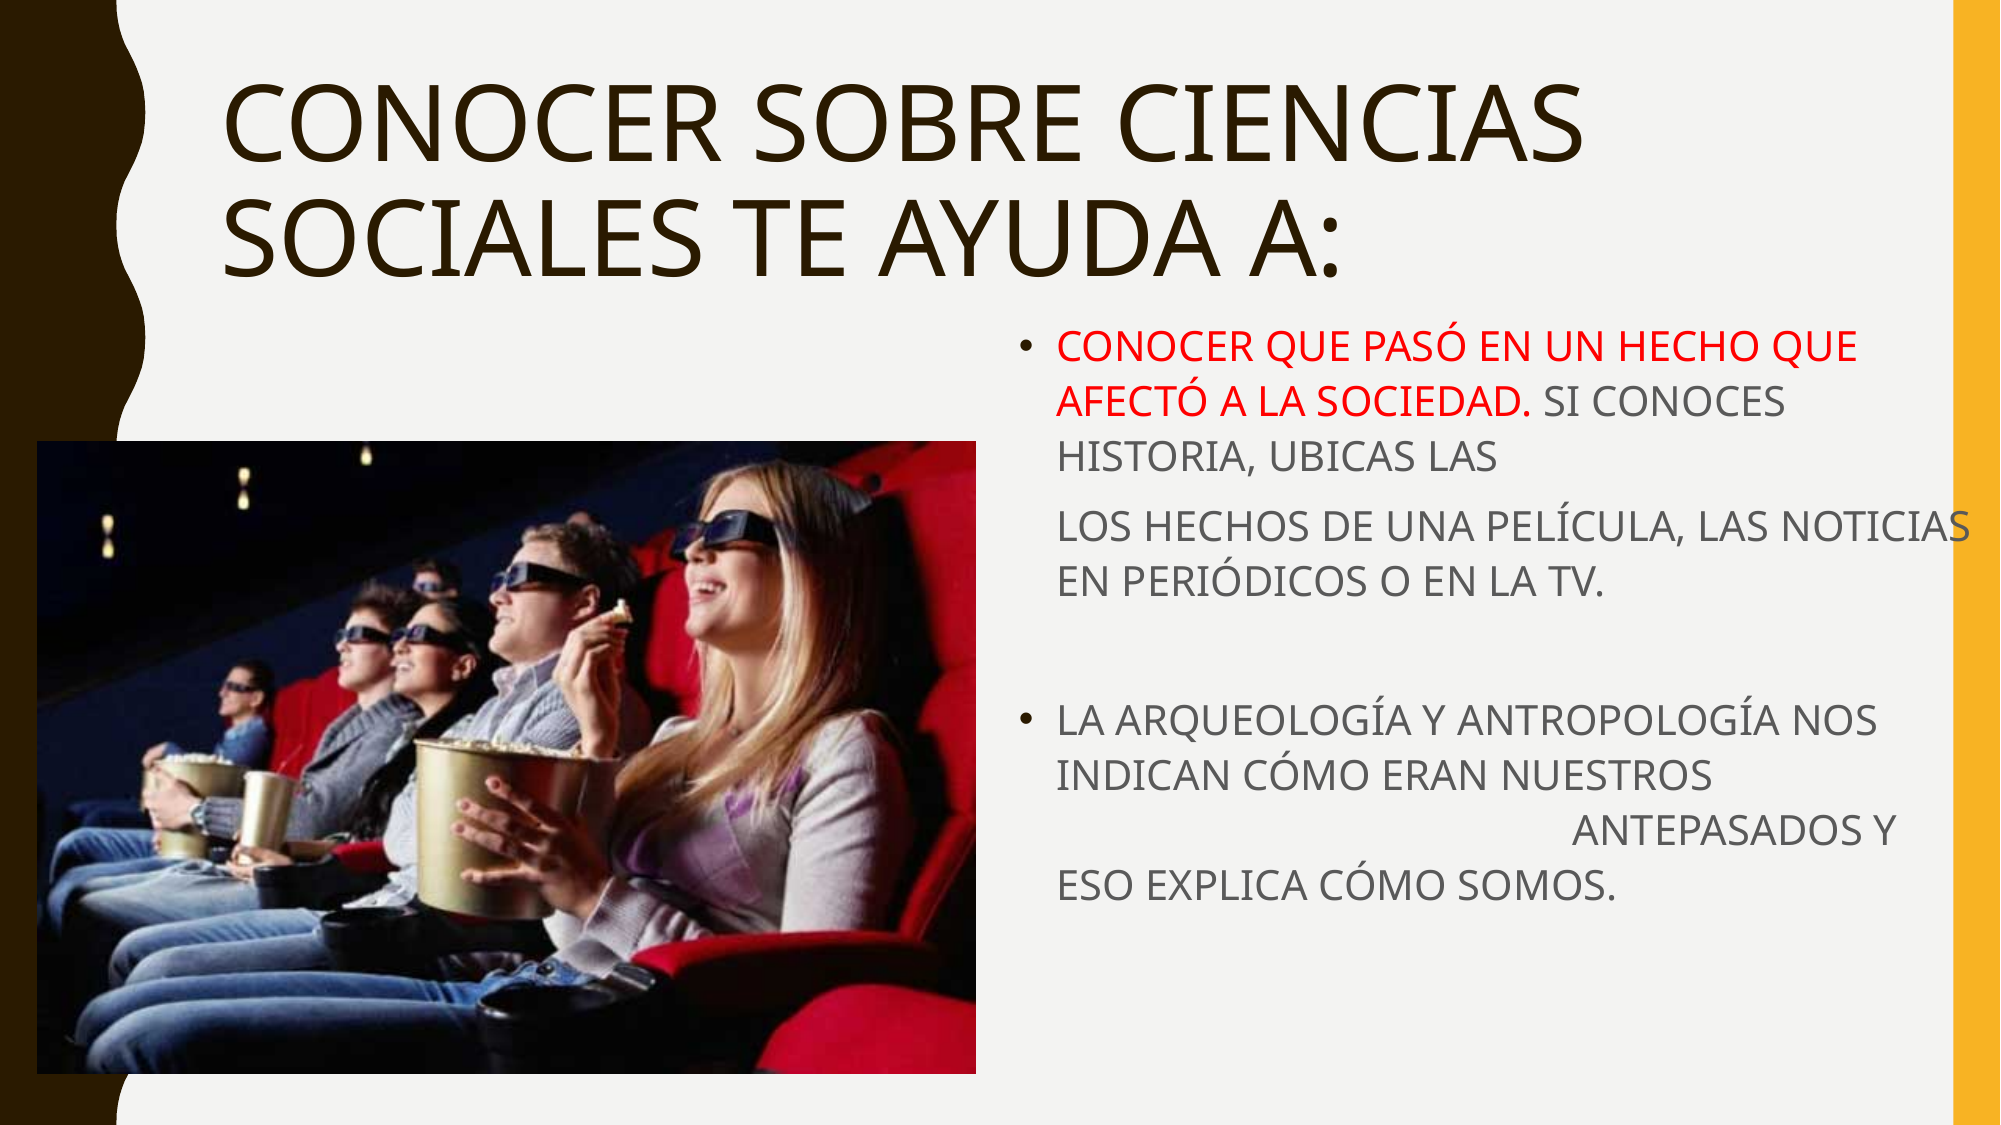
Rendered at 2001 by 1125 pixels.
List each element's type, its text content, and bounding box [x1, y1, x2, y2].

list CONOCER QUE PASÓ EN UN HECHO QUE AFECTÓ A LA SOCIEDAD. SI CONOCES HISTORIA, UBICAS LAS LOS HECHOS DE UNA PELÍCULA, LAS NOTICIAS EN PERIÓDICOS O EN LA TV. LA ARQUEOLOGÍA Y ANTROPOLOGÍA NOS INDICAN CÓMO ERAN NUESTROS ANTEPASADOS Y ESO EXPLICA CÓMO SOMOS. [1003, 307, 2000, 1087]
picture [37, 441, 976, 1074]
title CONOCER SOBRE CIENCIAS SOCIALES TE AYUDA A: [205, 62, 1875, 308]
